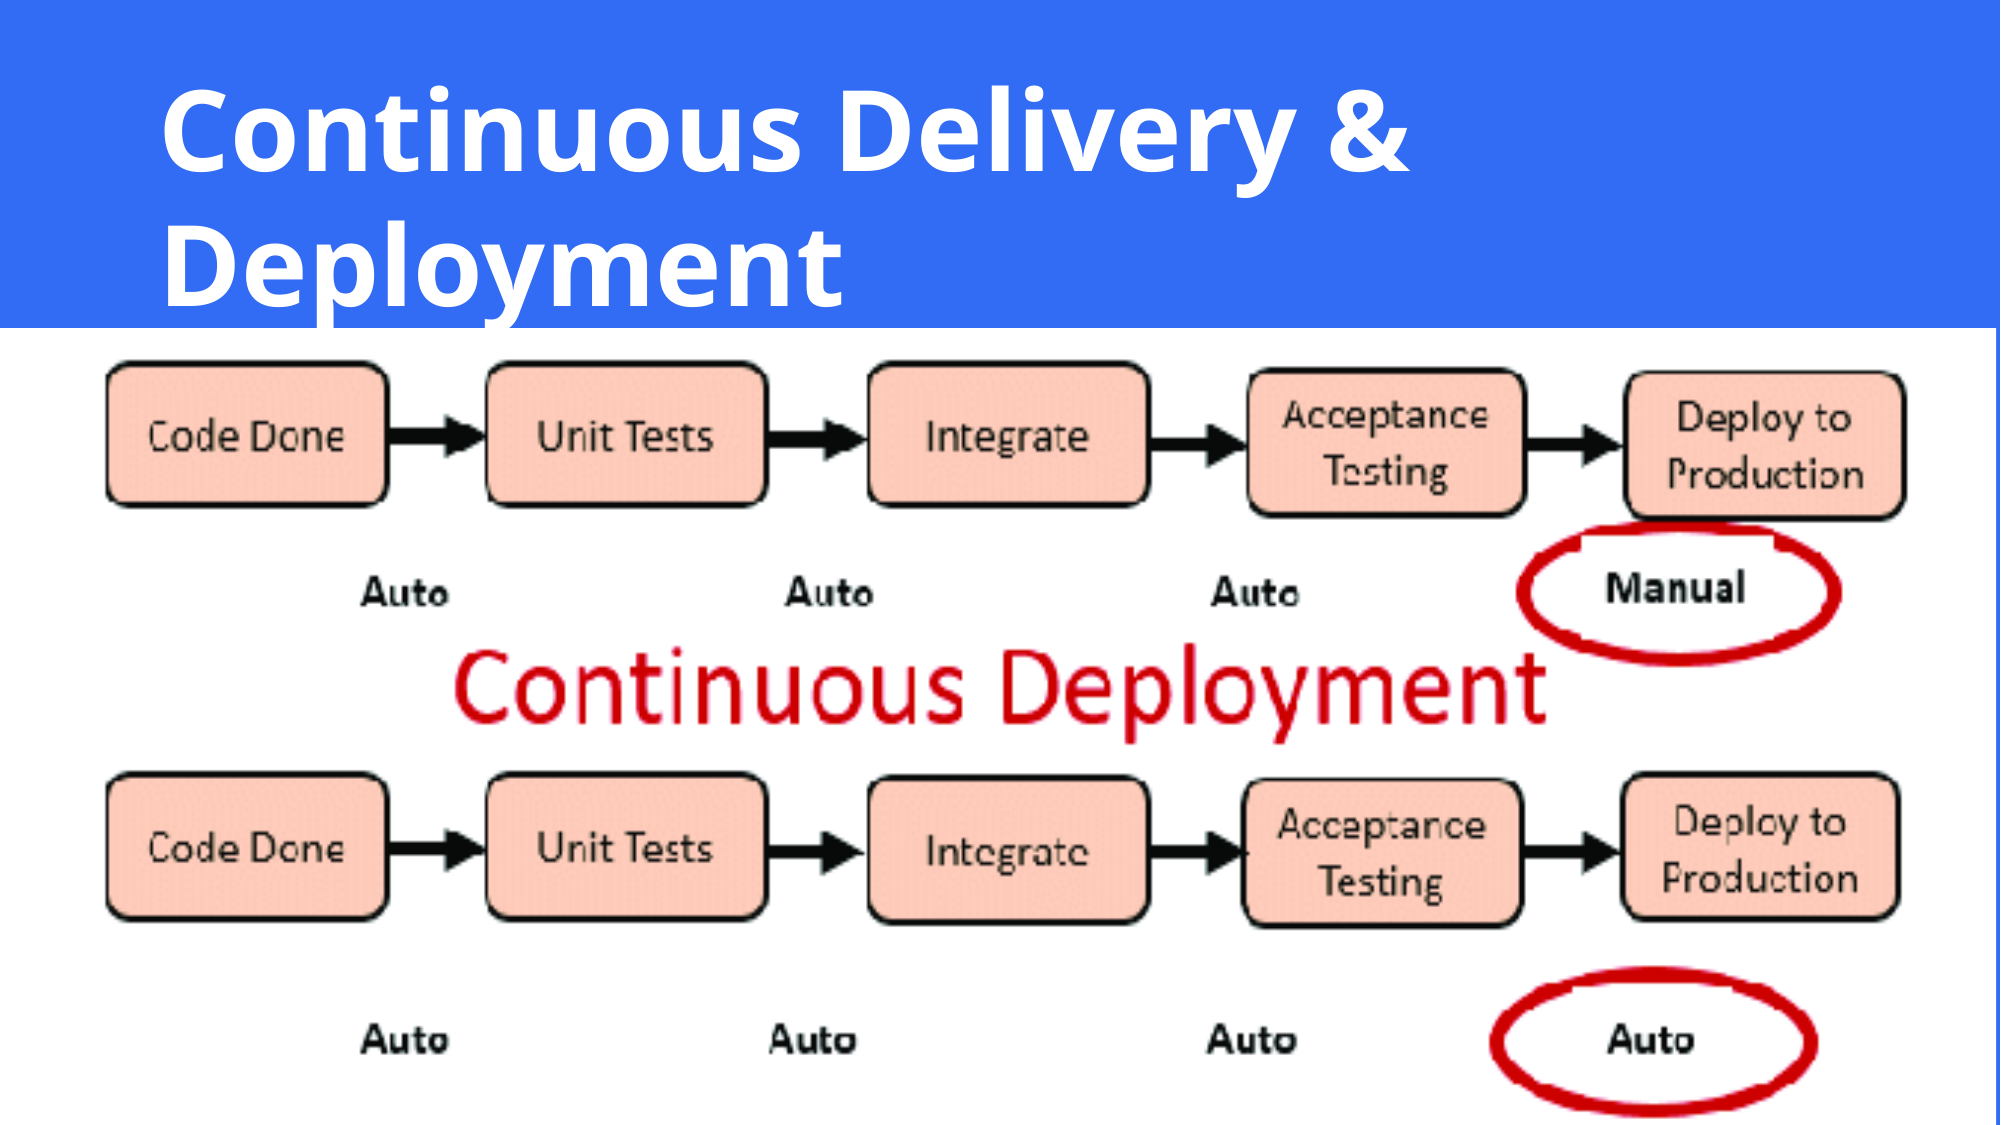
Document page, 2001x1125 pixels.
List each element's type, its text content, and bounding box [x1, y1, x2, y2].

picture [0, 328, 1997, 1125]
text_box Continuous Delivery & Deployment [144, 51, 1852, 328]
